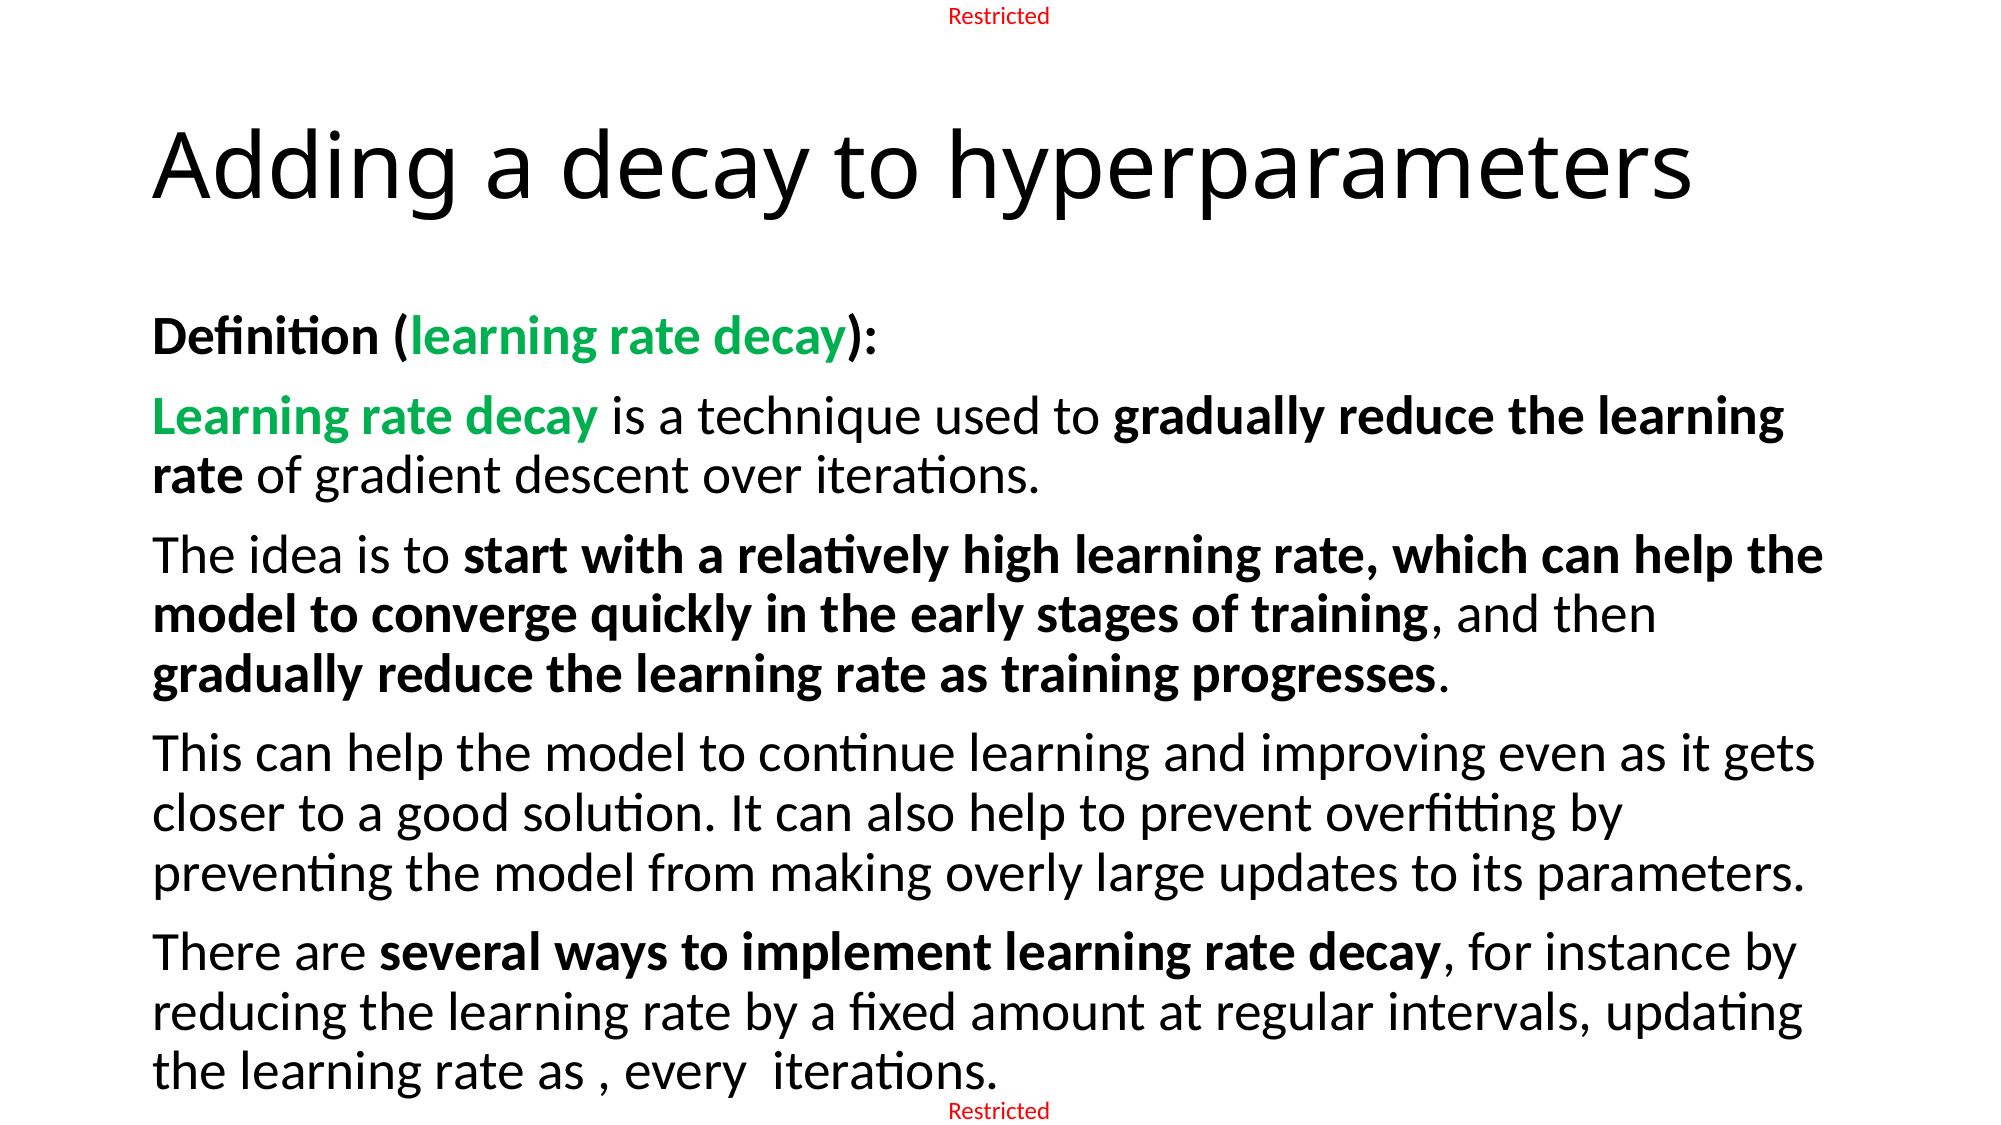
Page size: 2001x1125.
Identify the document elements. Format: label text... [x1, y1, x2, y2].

title Adding a decay to hyperparameters [137, 59, 1863, 278]
